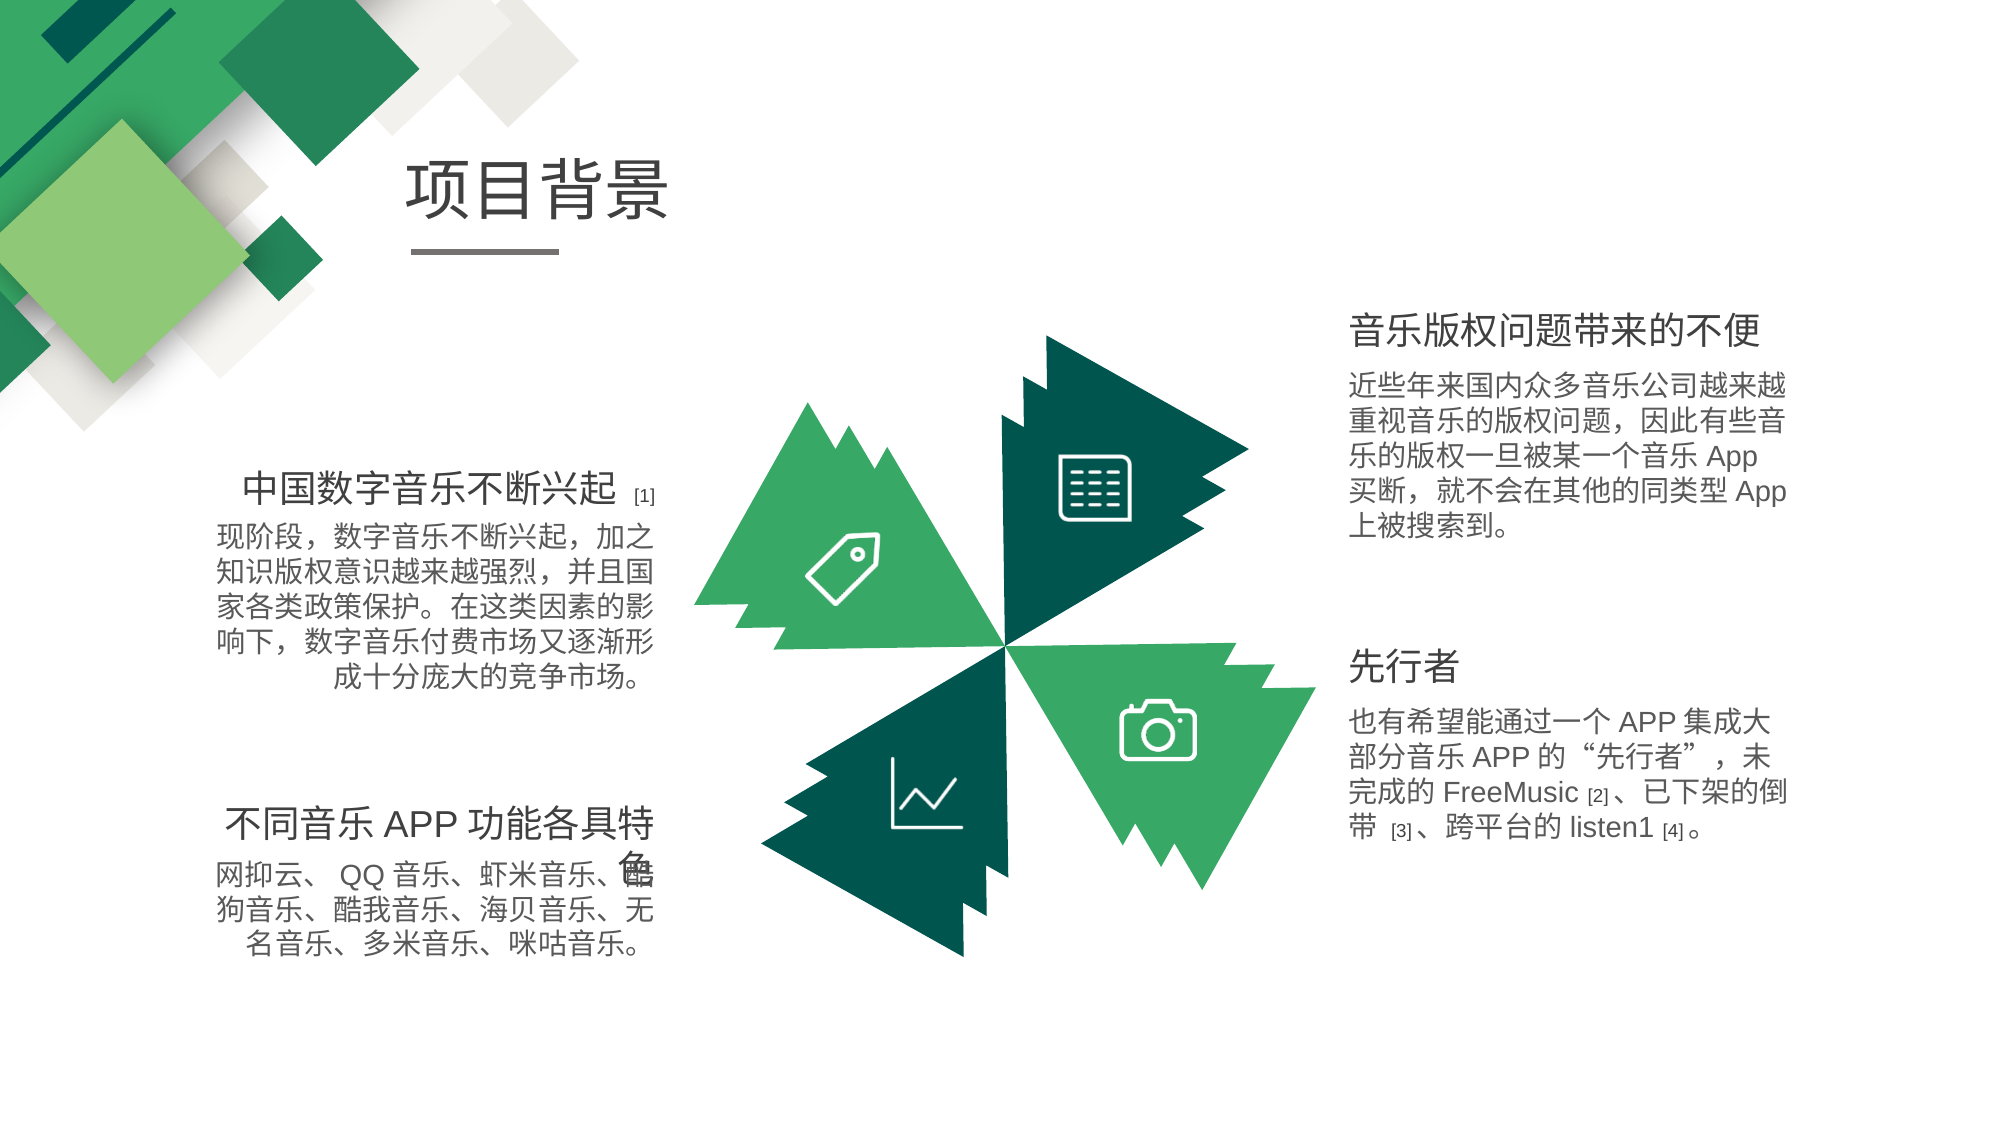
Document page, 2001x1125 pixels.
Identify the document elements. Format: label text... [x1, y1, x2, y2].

text_box 先行者 [1333, 635, 1699, 695]
text_box 网抑云、QQ音乐、虾米音乐、酷狗音乐、酷我音乐、海贝音乐、无名音乐、多米音乐、咪咕音乐。 [200, 848, 670, 969]
picture [1053, 446, 1137, 530]
text_box 不同音乐APP功能各具特色 [176, 793, 670, 898]
text_box [692, 400, 1007, 651]
text_box 音乐版权问题带来的不便 [1333, 299, 1827, 360]
text_box 中国数字音乐不断兴起 [1] [98, 457, 670, 518]
text_box 项目背景 [390, 140, 1000, 235]
picture [884, 752, 968, 836]
text_box [1000, 333, 1251, 645]
picture [805, 527, 885, 606]
text_box 近些年来国内众多音乐公司越来越重视音乐的版权问题，因此有些音乐的版权一旦被某一个音乐App买断，就不会在其他的同类型App上被搜索到。 [1333, 360, 1804, 550]
text_box [1004, 641, 1318, 893]
picture [1119, 689, 1197, 766]
text_box 现阶段，数字音乐不断兴起，加之知识版权意识越来越强烈，并且国家各类政策保护。在这类因素的影响下，数字音乐付费市场又逐渐形成十分庞大的竞争市场。 [200, 511, 670, 701]
text_box [758, 648, 1010, 959]
text_box 也有希望能通过一个APP集成大部分音乐APP的“先行者”，未完成的FreeMusic [2]、已下架的倒带 [3]、跨平台的listen1 [4]。 [1333, 695, 1804, 851]
